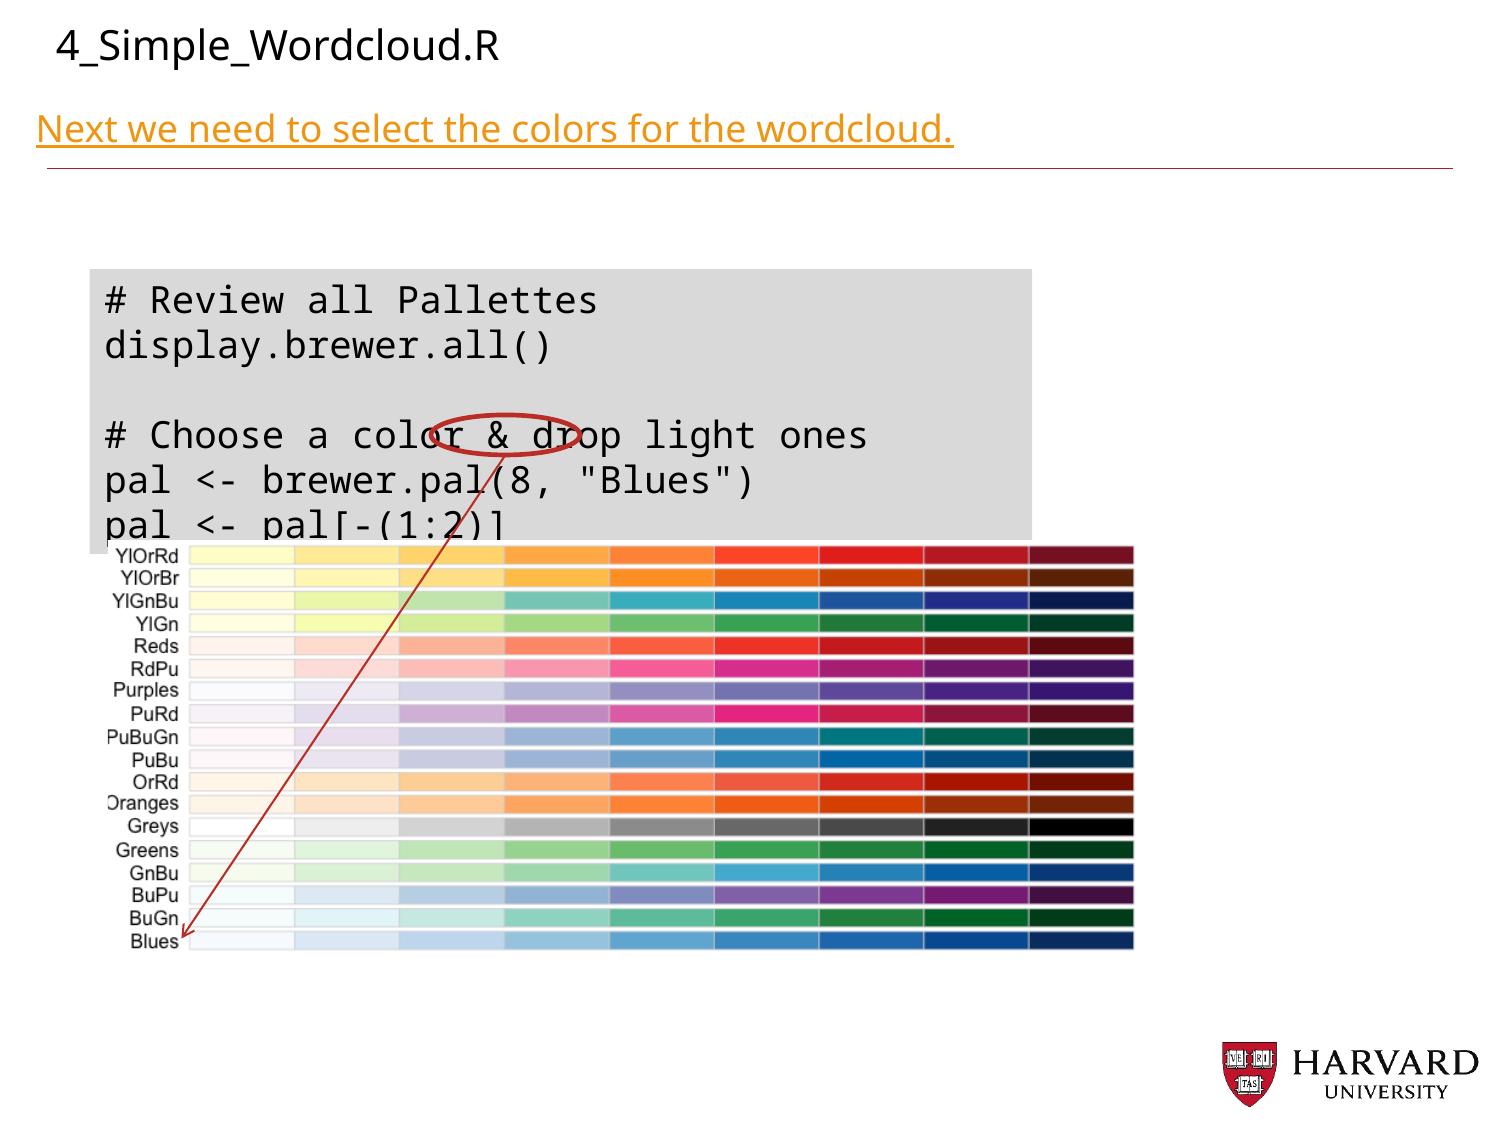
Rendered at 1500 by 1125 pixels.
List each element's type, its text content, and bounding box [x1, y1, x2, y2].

text_box # Review all Pallettes display.brewer.all() # Choose a color & drop light ones pal <- brewer.pal(8, "Blues") pal <- pal[-(1:2)] [89, 269, 1033, 554]
picture [107, 540, 1458, 960]
picture [1200, 1024, 1500, 1125]
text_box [181, 454, 506, 939]
title 4_Simple_Wordcloud.R [41, 16, 1461, 91]
text_box Next we need to select the colors for the wordcloud. [20, 97, 1449, 157]
text_box [430, 414, 581, 456]
